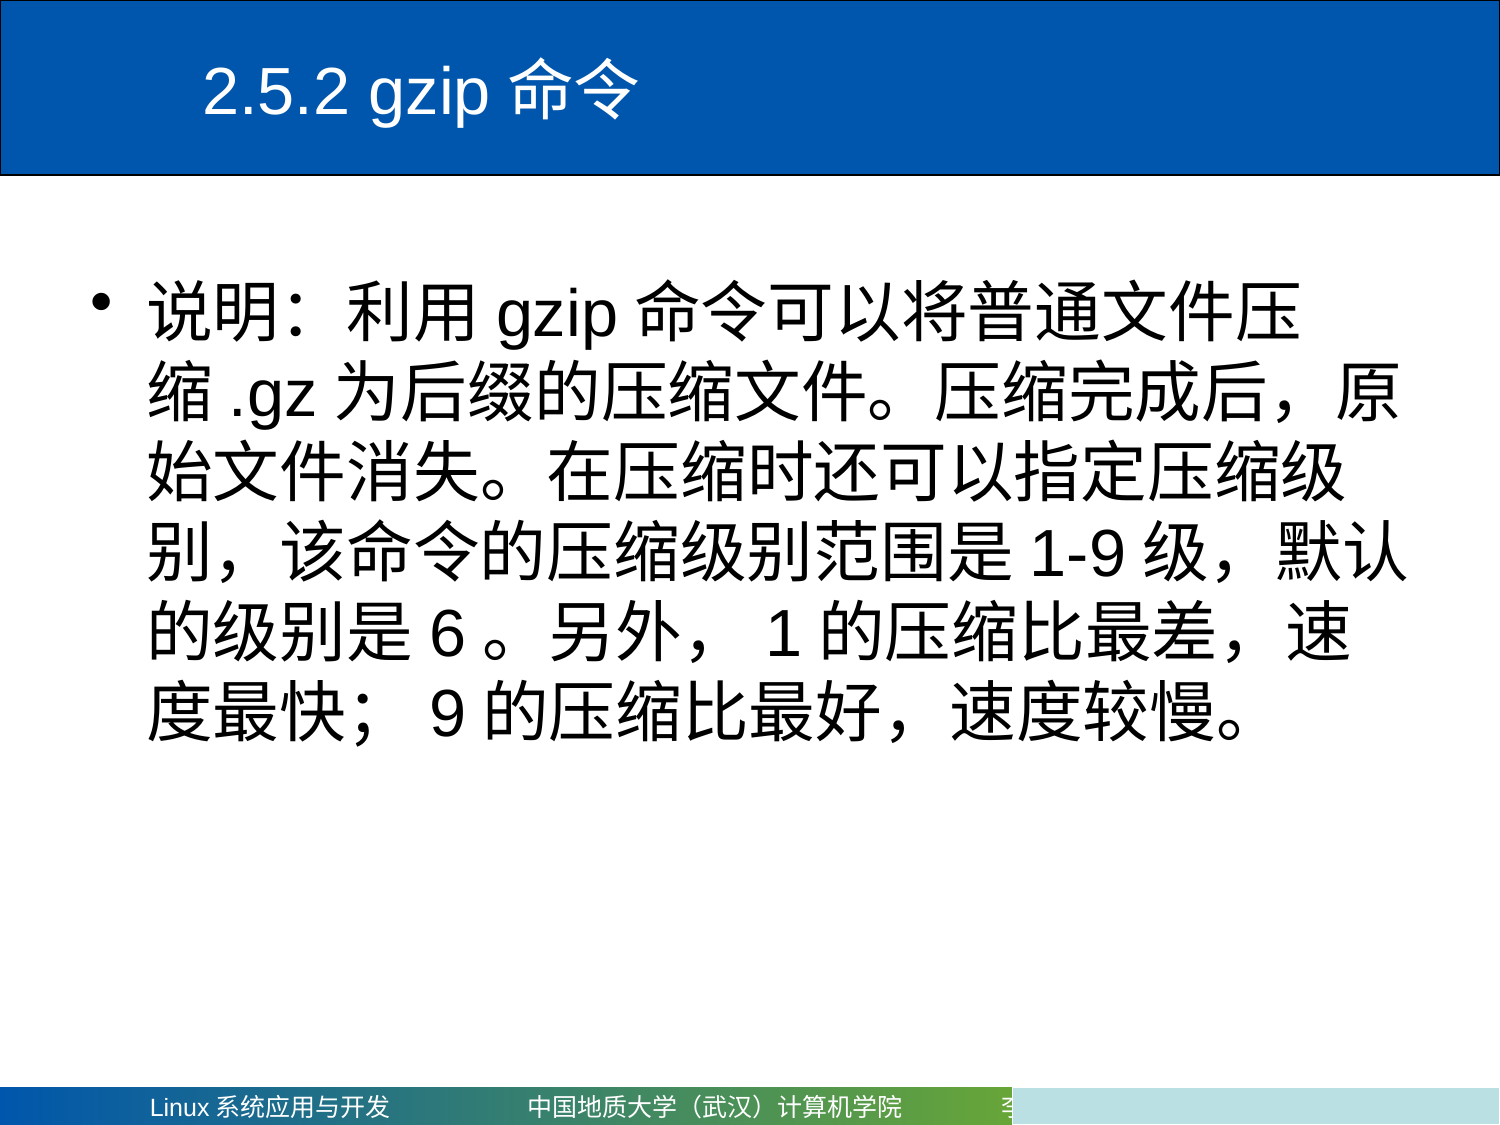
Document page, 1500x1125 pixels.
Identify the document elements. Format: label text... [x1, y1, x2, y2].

title 2.5.2 gzip命令 [187, 12, 1500, 163]
list 说明：利用gzip命令可以将普通文件压缩.gz为后缀的压缩文件。压缩完成后，原始文件消失。在压缩时还可以指定压缩级别，该命令的压缩级别范围是1-9级，默认的级别是6。另外，1的压缩比最差，速度最快；9的压缩比最好，速度较慢。 [75, 262, 1425, 1005]
